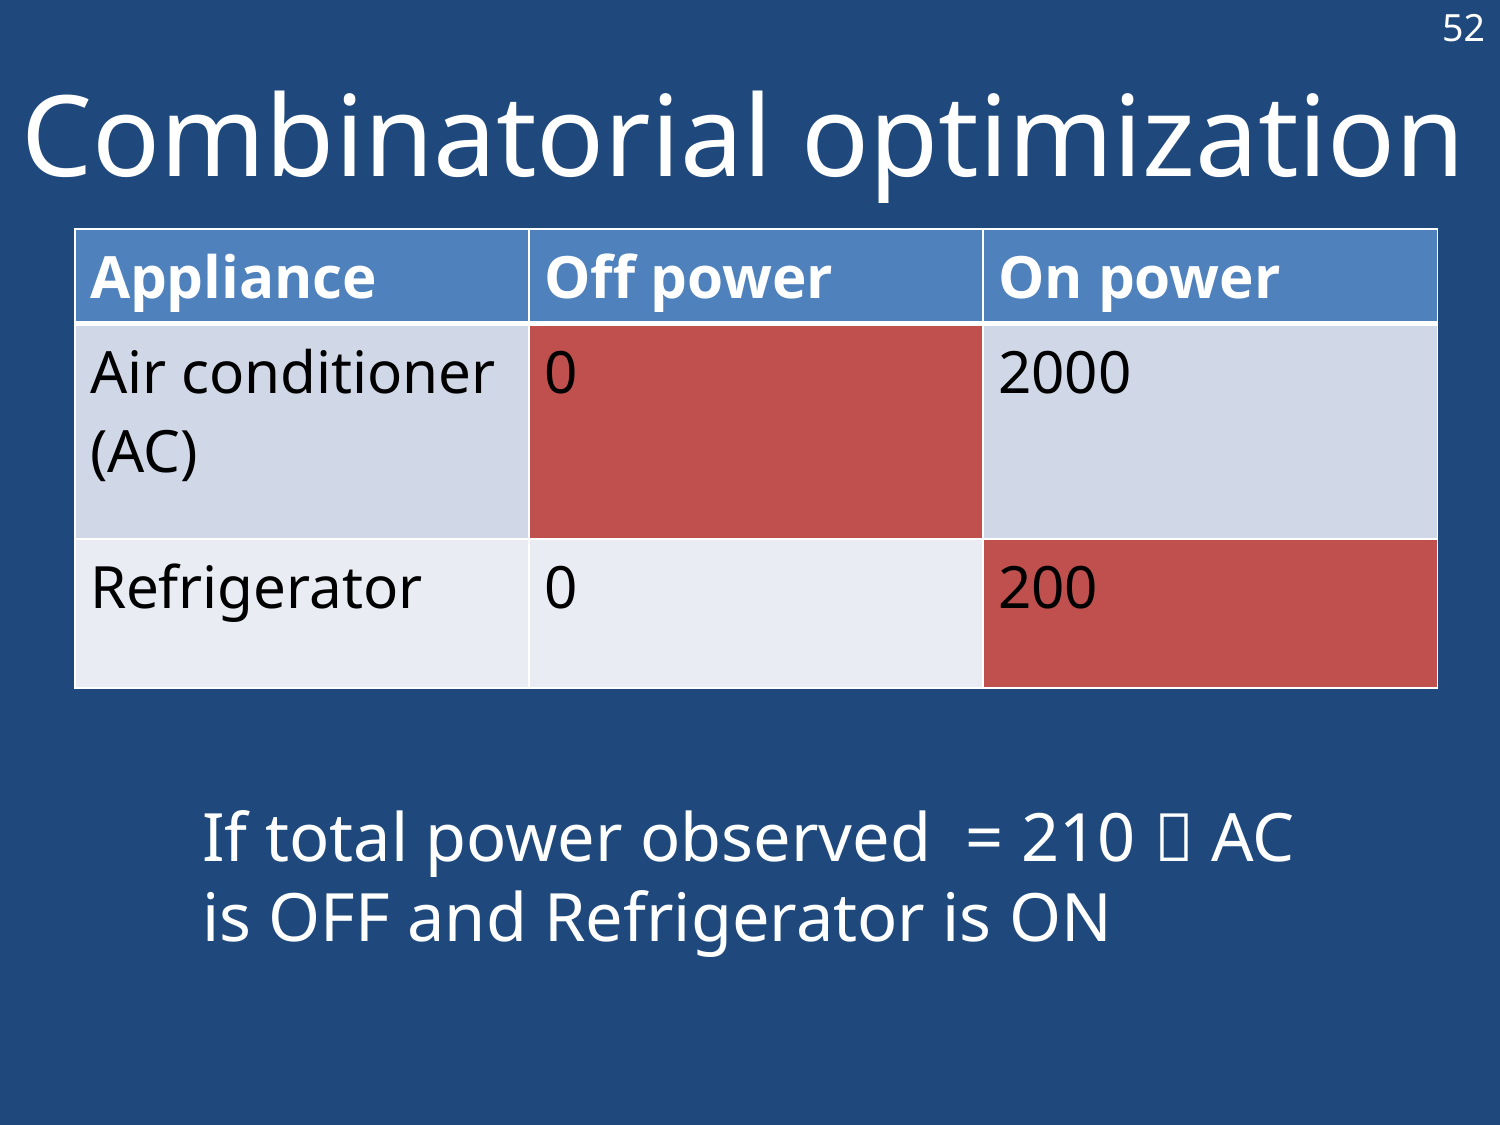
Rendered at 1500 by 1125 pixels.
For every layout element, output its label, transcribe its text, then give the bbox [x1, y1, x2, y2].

table_header Off power [530, 230, 982, 321]
table_header On power [984, 230, 1437, 321]
table_cell Refrigerator [76, 540, 528, 687]
title Combinatorial optimization [0, 37, 1488, 225]
table_header Appliance [76, 230, 528, 321]
table_cell 200 [984, 540, 1437, 687]
text_box If total power observed = 210  AC is OFF and Refrigerator is ON [187, 787, 1363, 1008]
table_cell 0 [530, 326, 982, 538]
table_cell Air conditioner (AC) [76, 326, 528, 538]
slide_number 52 [1149, 0, 1500, 60]
table_cell 0 [530, 540, 982, 687]
table_cell 2000 [984, 326, 1437, 538]
